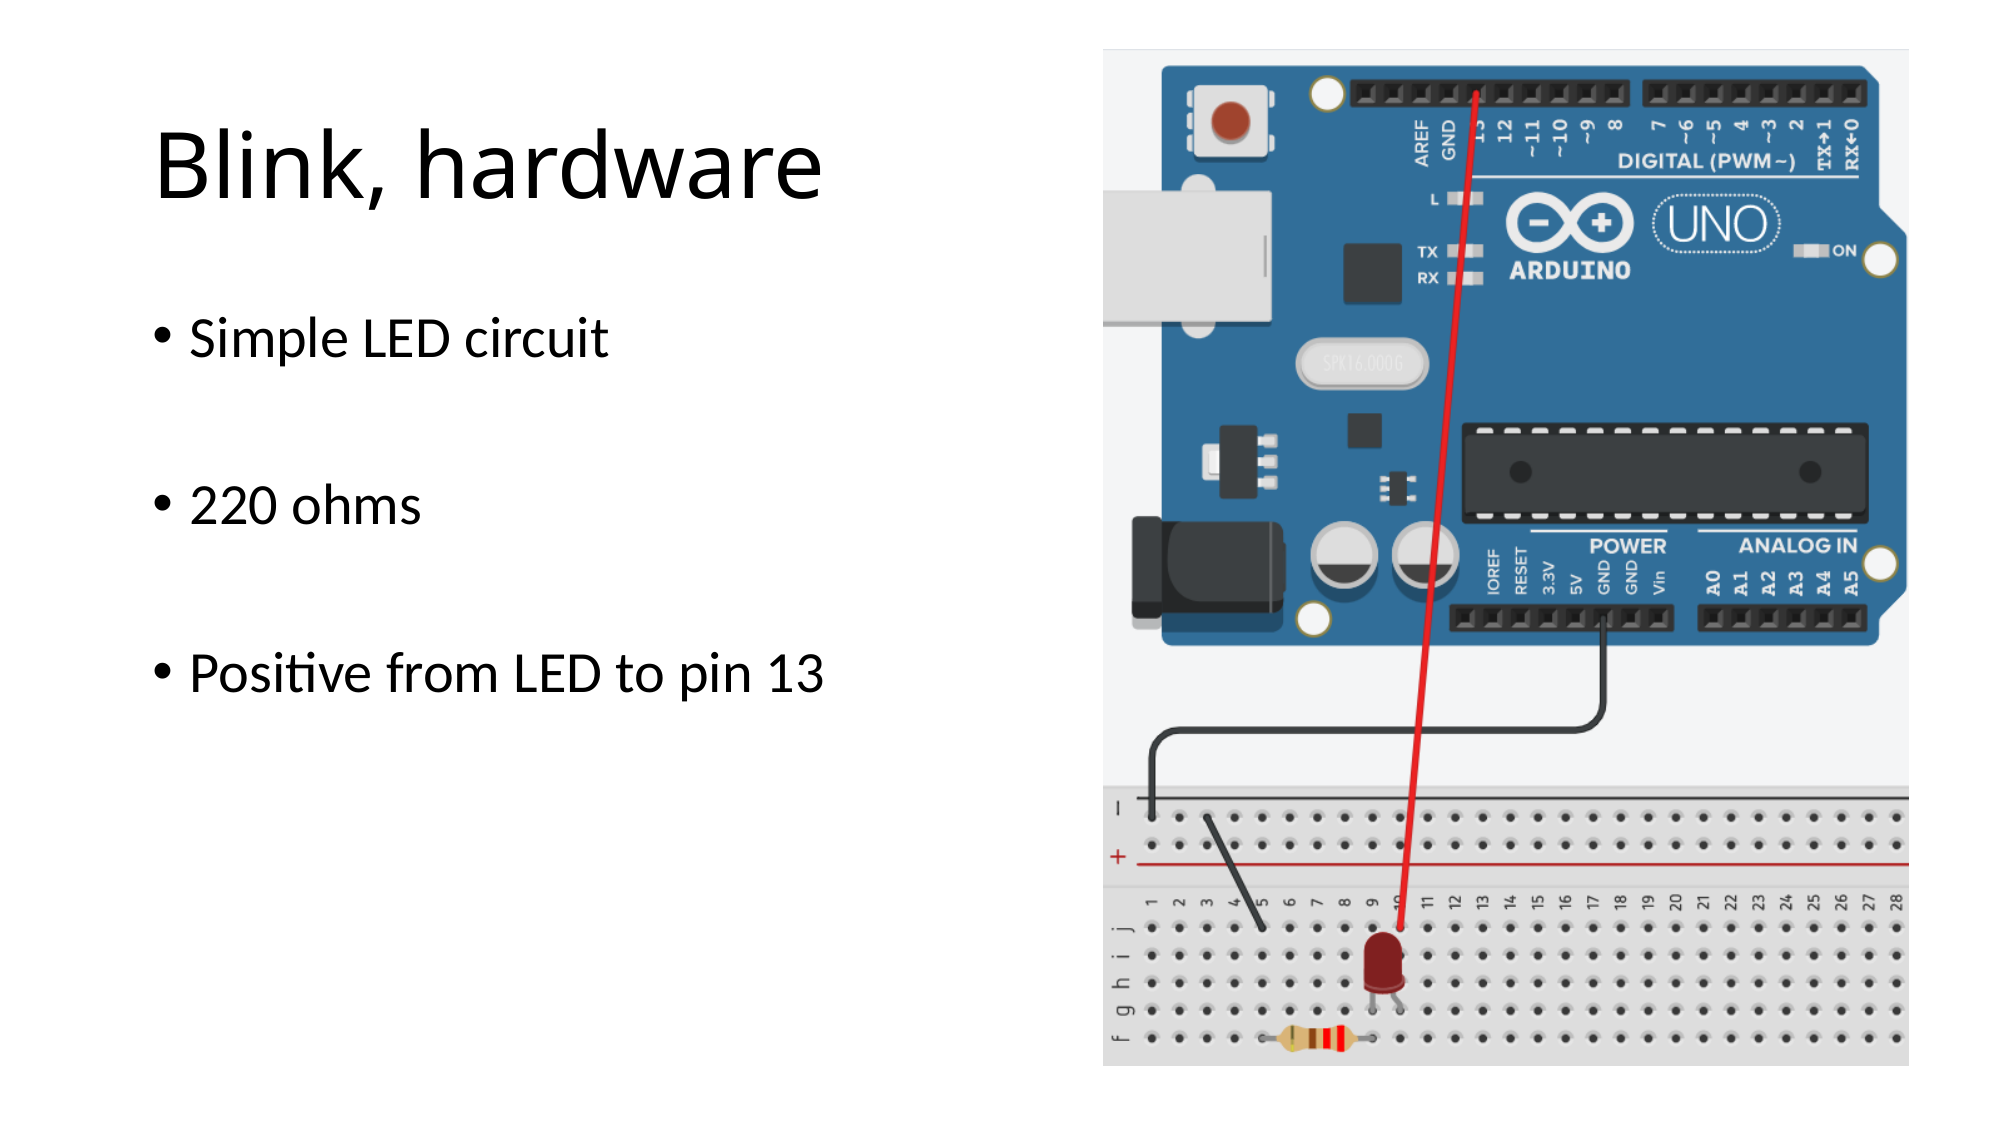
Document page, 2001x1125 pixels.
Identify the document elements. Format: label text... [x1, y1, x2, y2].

list Simple LED circuit 220 ohms Positive from LED to pin 13 [137, 299, 1103, 1014]
title Blink, hardware [137, 59, 1103, 278]
picture [1103, 49, 1909, 1066]
